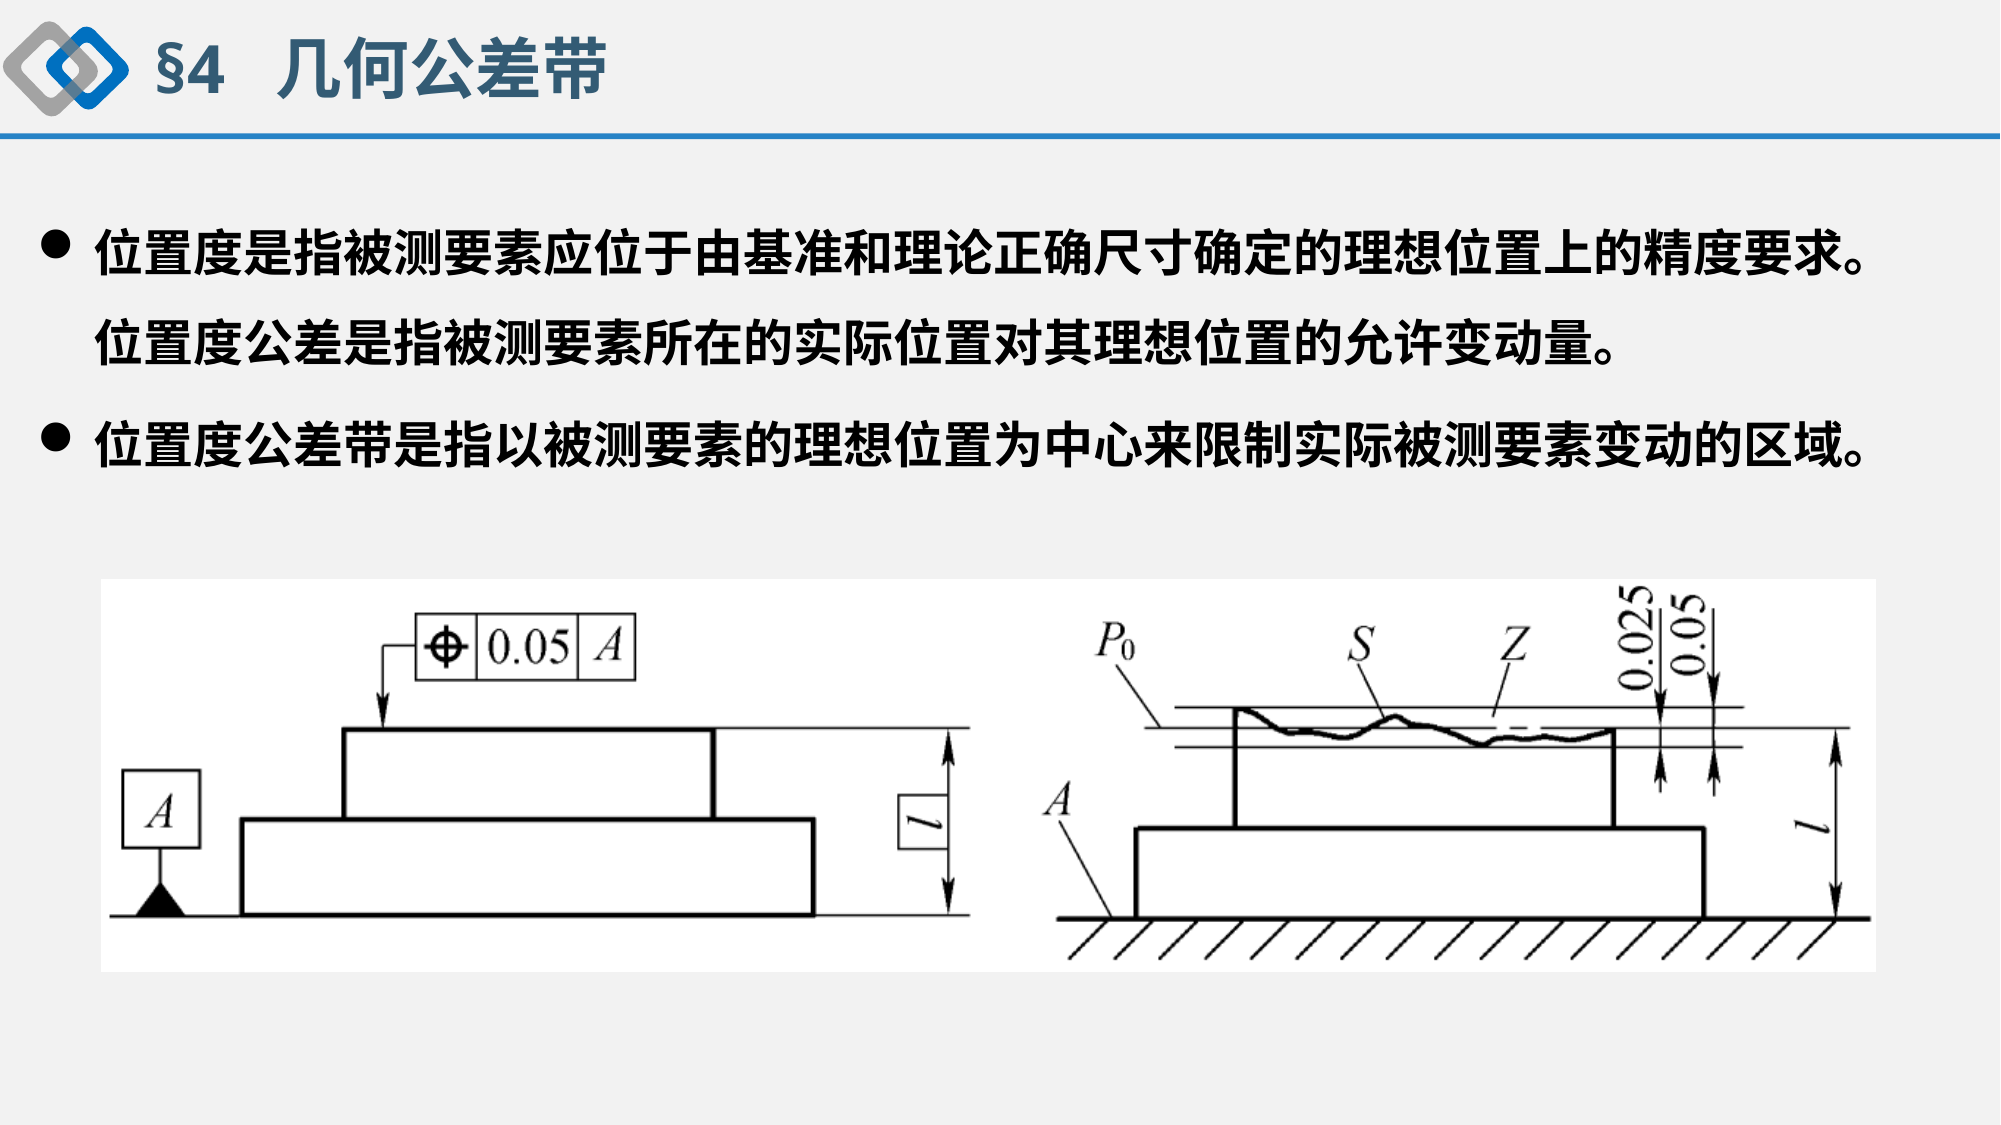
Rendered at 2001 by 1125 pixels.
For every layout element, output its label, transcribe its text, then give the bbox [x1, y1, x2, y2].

text_box 位置度是指被测要素应位于由基准和理论正确尺寸确定的理想位置上的精度要求。位置度公差是指被测要素所在的实际位置对其理想位置的允许变动量。 位置度公差带是指以被测要素的理想位置为中心来限制实际被测要素变动的区域。 [19, 183, 1957, 563]
picture [101, 579, 1876, 972]
text_box §4 几何公差带 [139, 18, 1510, 115]
